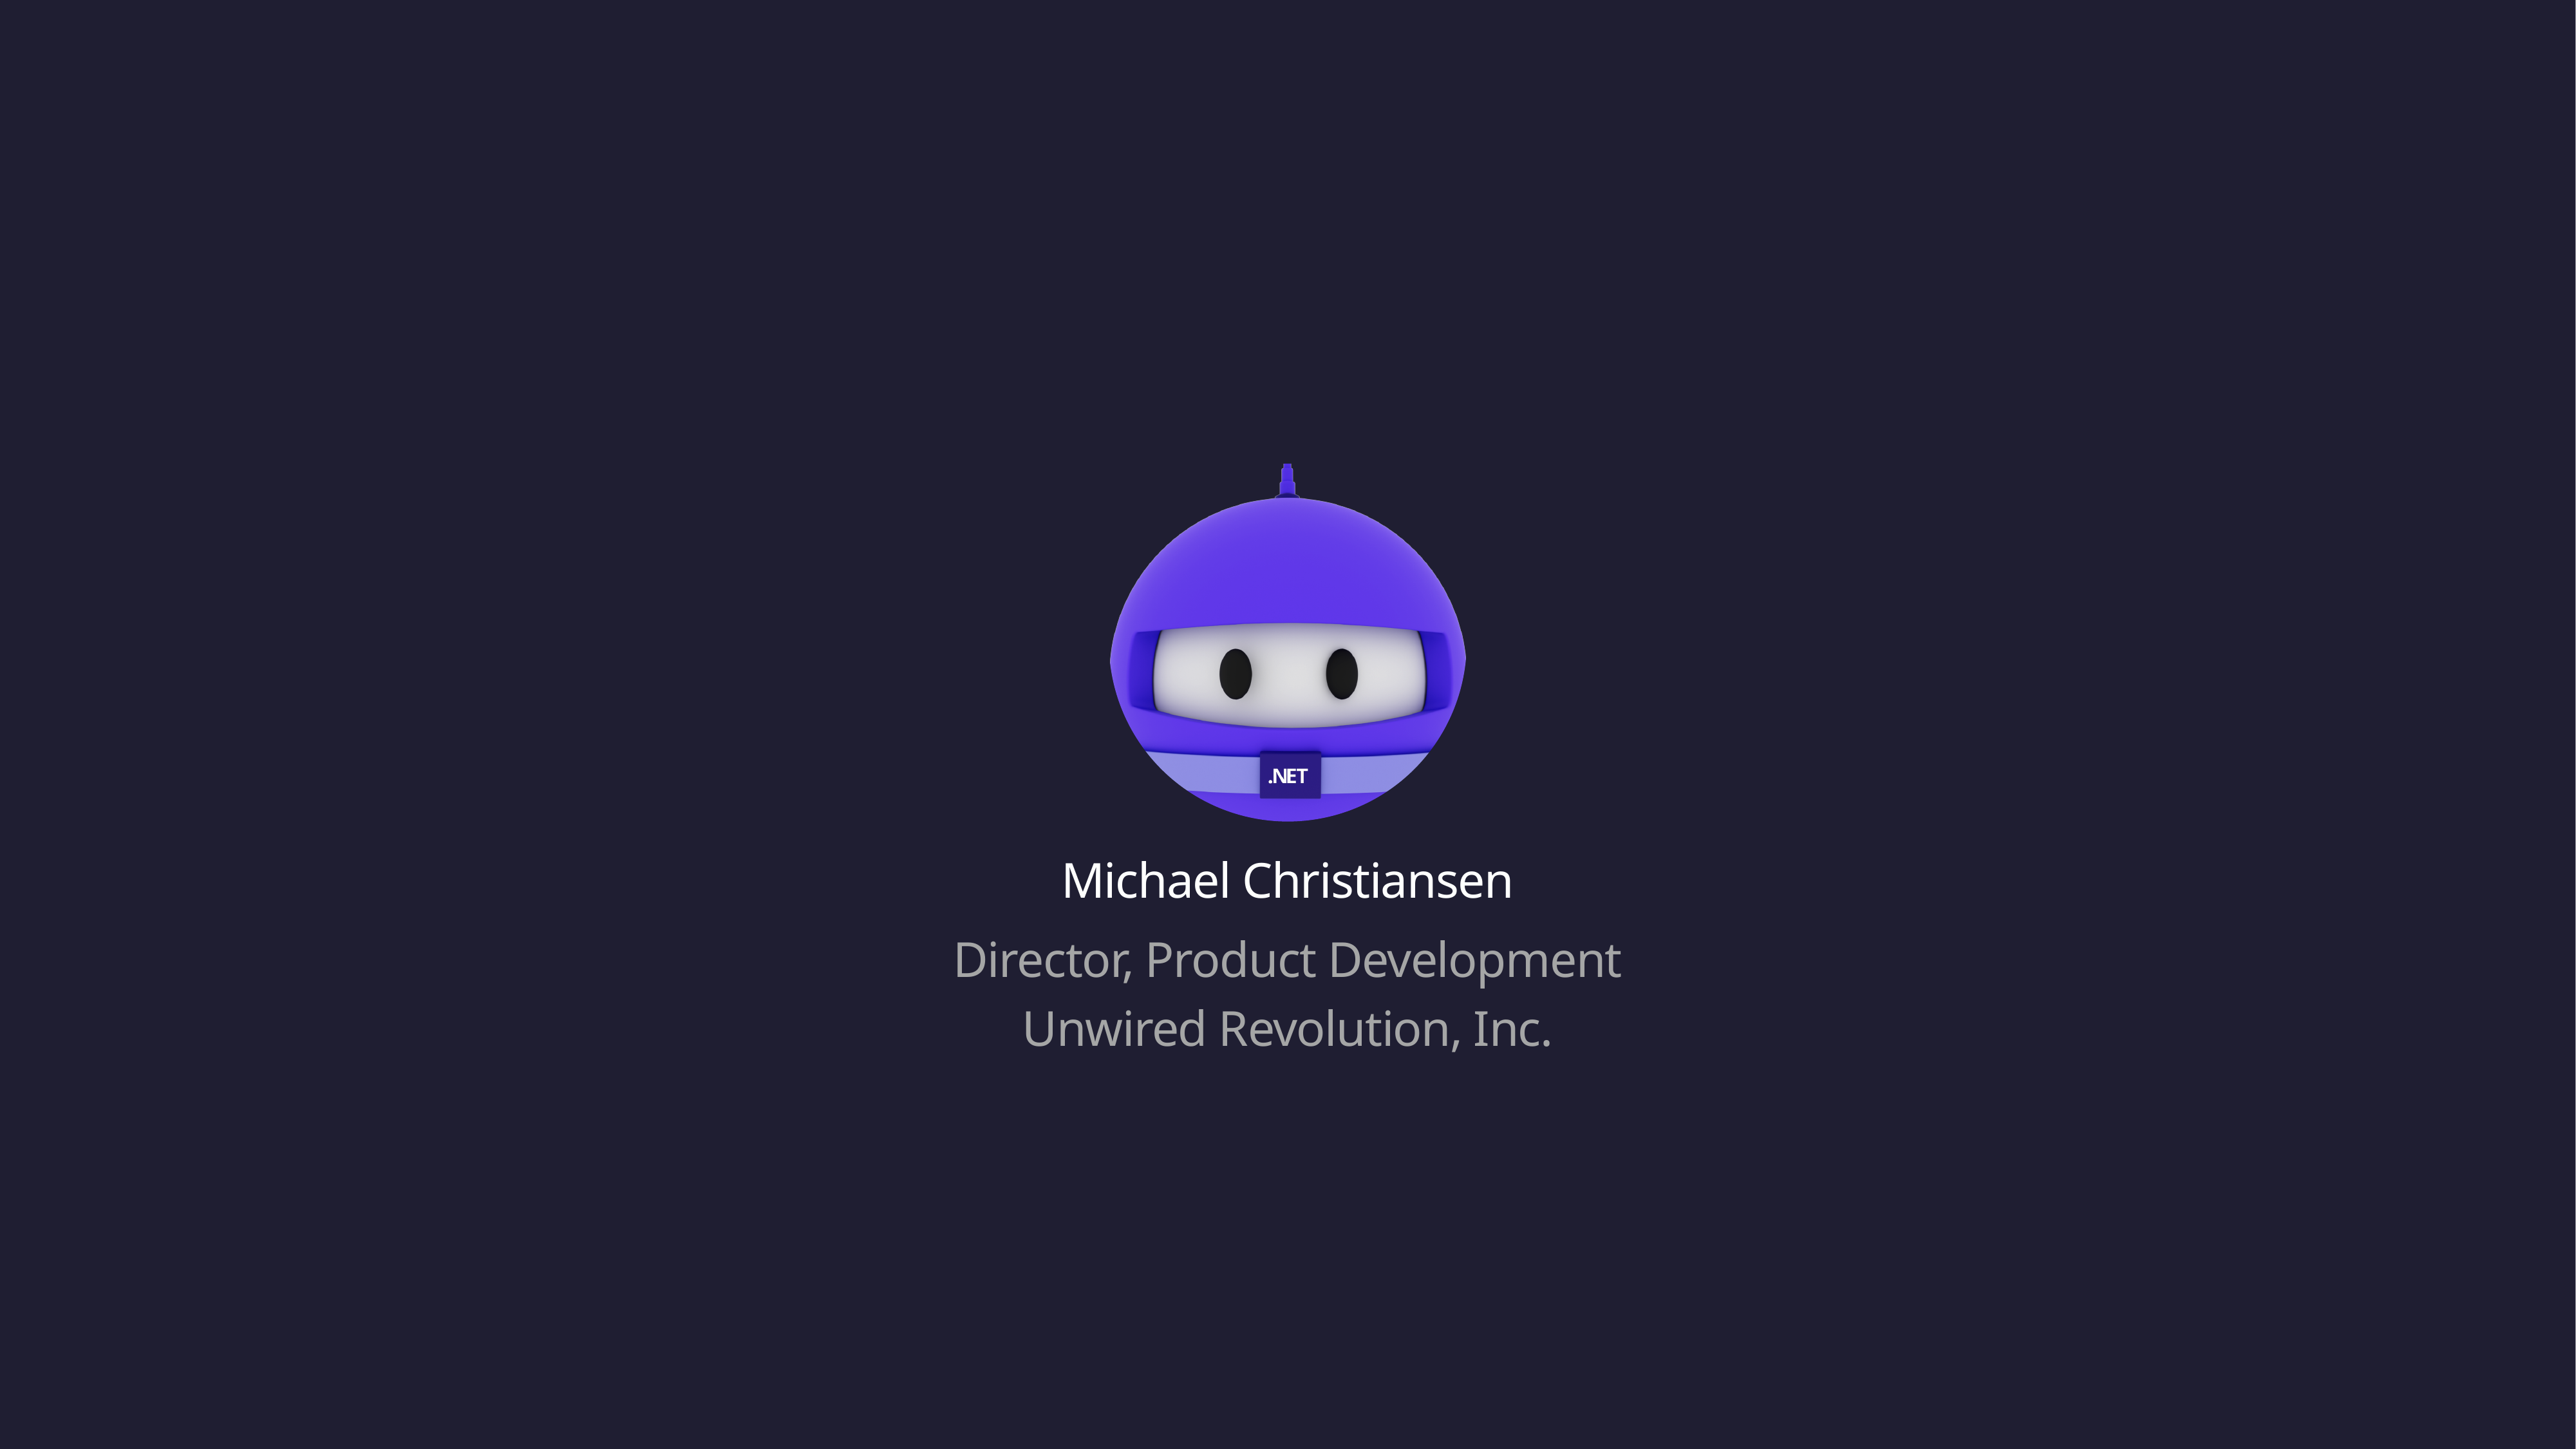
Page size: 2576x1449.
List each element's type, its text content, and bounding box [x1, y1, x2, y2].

picture [1109, 463, 1467, 822]
list Michael Christiansen [989, 844, 1587, 902]
list Director, Product Development Unwired Revolution, Inc. [874, 923, 1702, 1003]
